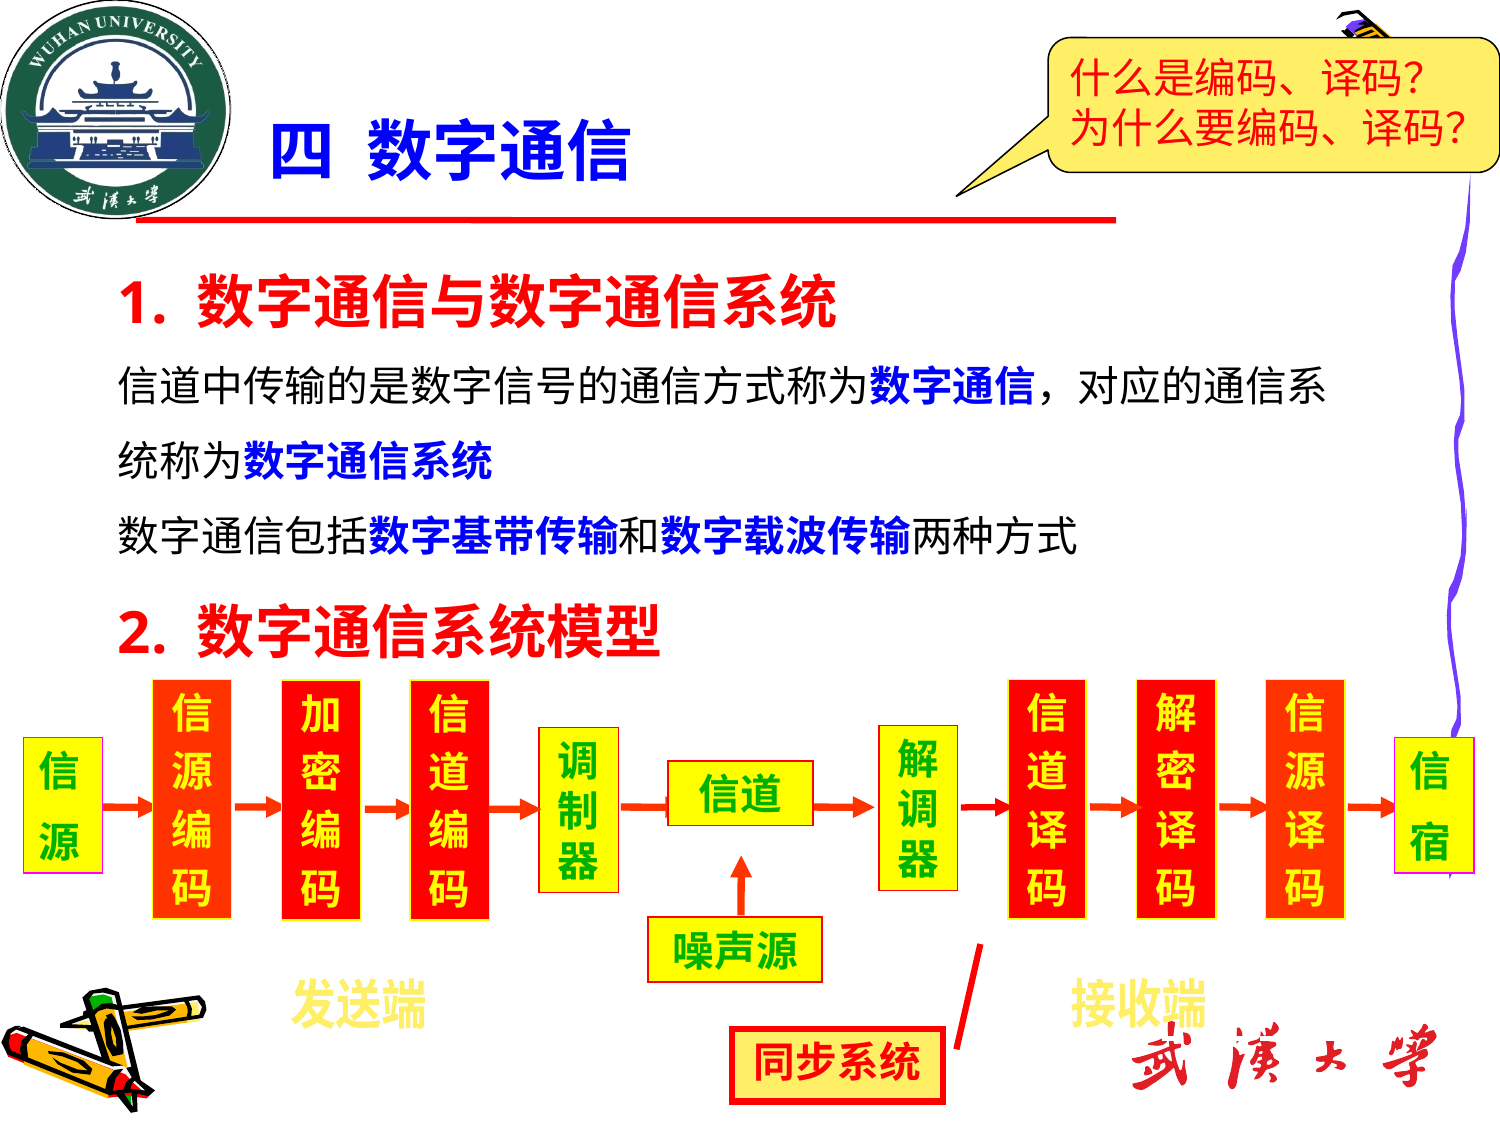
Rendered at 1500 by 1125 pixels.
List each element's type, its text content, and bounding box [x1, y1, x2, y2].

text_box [23, 644, 1475, 1102]
picture [0, 1, 231, 220]
text_box 什么是编码、译码？为什么要编码、译码？ [955, 37, 1500, 197]
title 四 数字通信 [253, 66, 881, 197]
list 1. 数字通信与数字通信系统 信道中传输的是数字信号的通信方式称为数字通信，对应的通信系统称为数字通信系统 数字通信包括数字基带传输和数字载波传输两种方式 2. 数字通信系统模型 [102, 222, 1377, 642]
